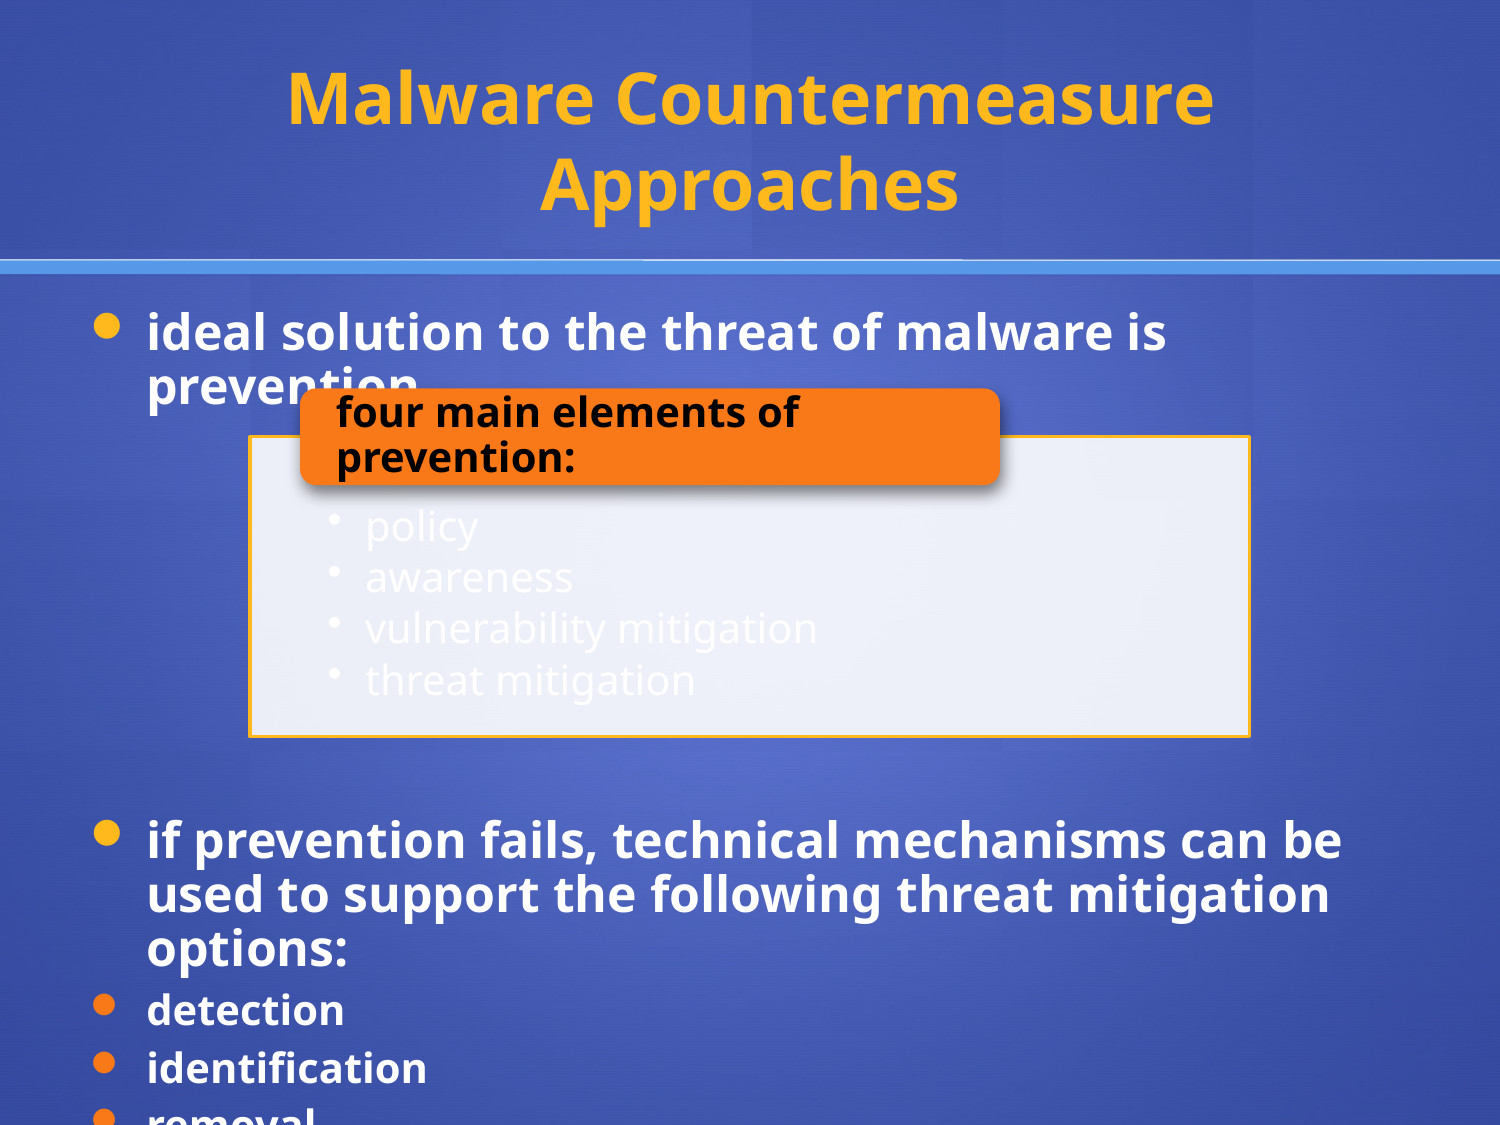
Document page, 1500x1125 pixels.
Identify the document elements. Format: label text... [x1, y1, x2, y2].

title Malware Countermeasure Approaches [75, 45, 1425, 233]
list ideal solution to the threat of malware is prevention if prevention fails, technical mechanisms can be used to support the following threat mitigation options: detection identification removal [75, 299, 1425, 1075]
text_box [248, 228, 1251, 897]
